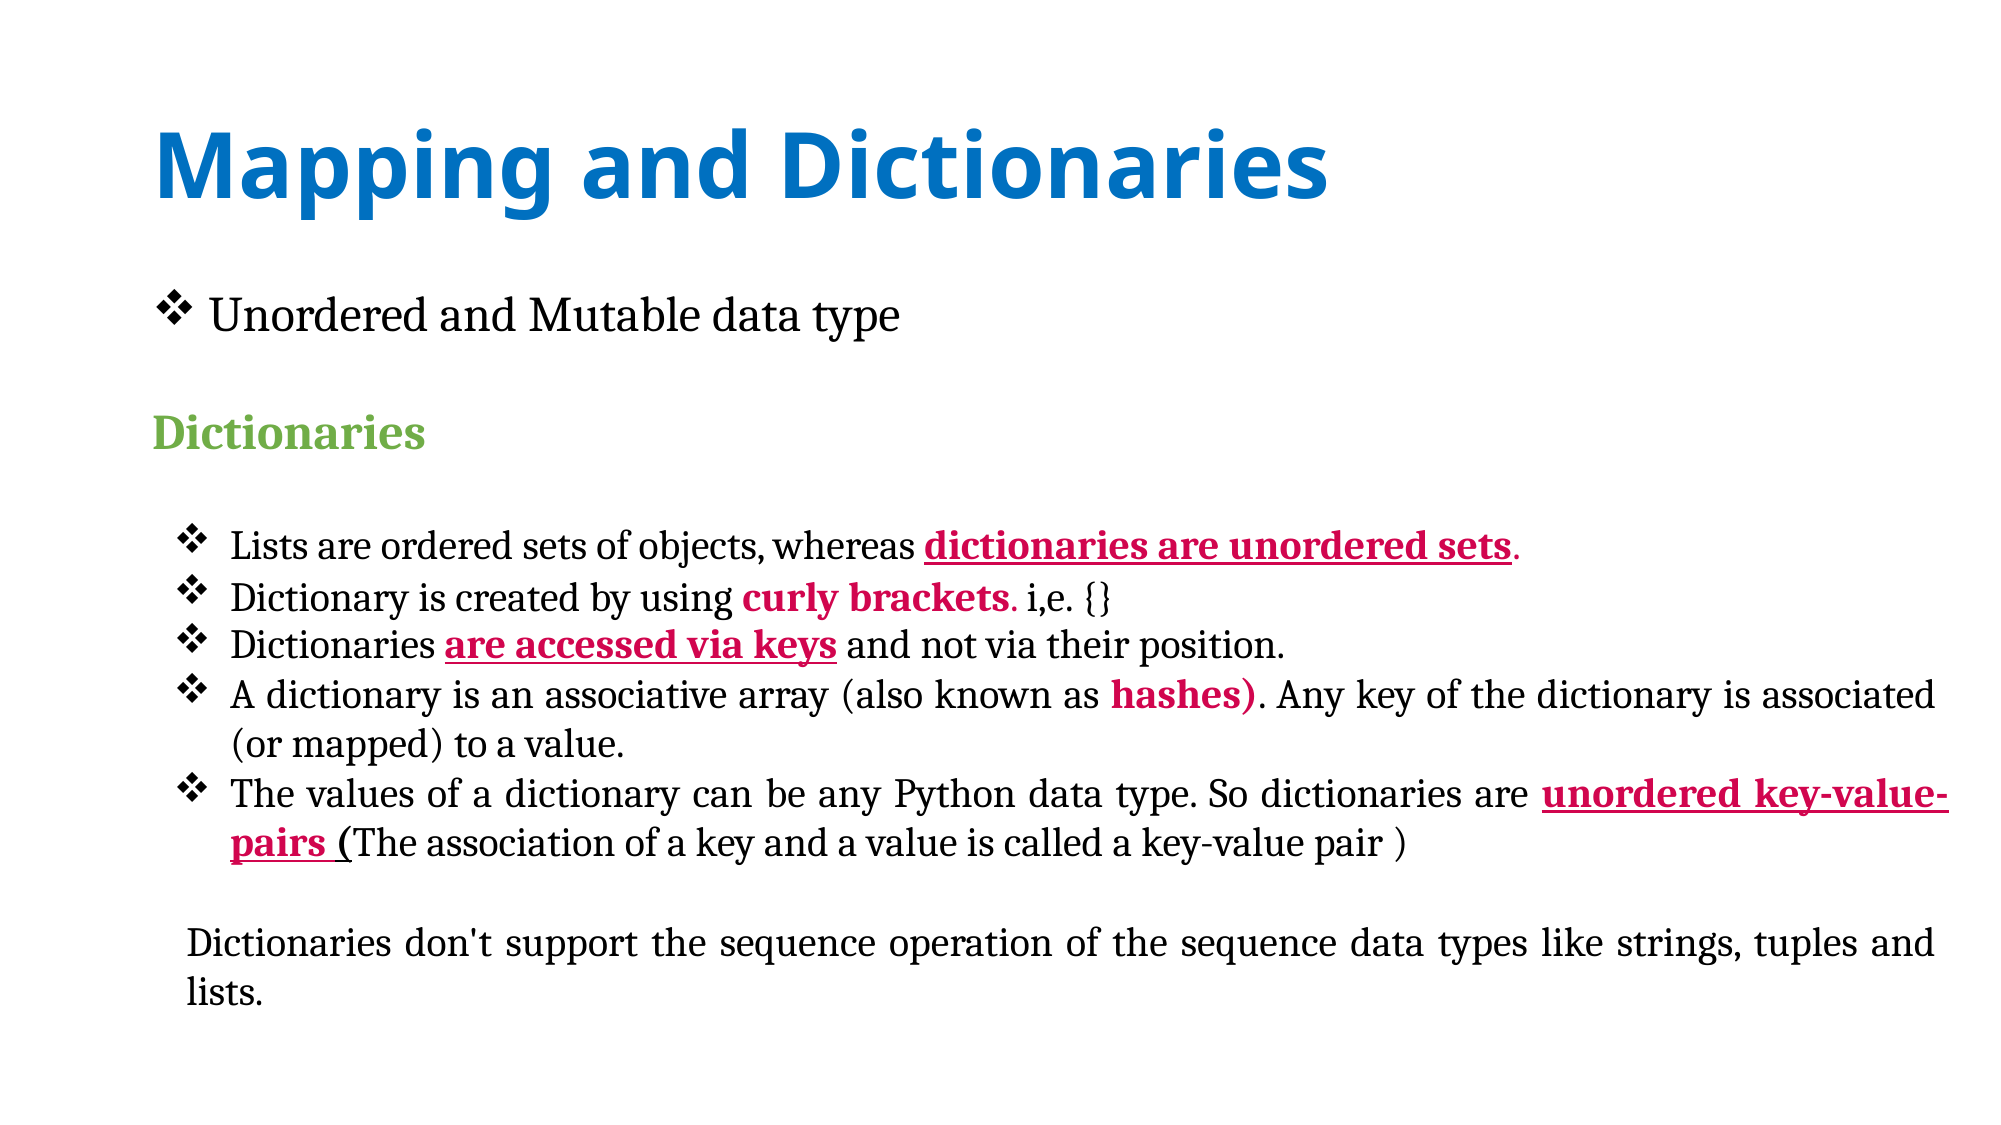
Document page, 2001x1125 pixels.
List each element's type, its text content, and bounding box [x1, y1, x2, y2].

title Mapping and Dictionaries [137, 59, 1863, 277]
text_box Unordered and Mutable data type Dictionaries [137, 277, 1863, 528]
text_box Lists are ordered sets of objects, whereas dictionaries are unordered sets. Dictionary is created by using curly brackets. i,e. {} Dictionaries are accessed via keys and not via their position. A dictionary is an associative array (also known as hashes). Any key of the dictionary is associated (or mapped) to a value. The values of a dictionary can be any Python data type. So dictionaries are unordered key-value-pairs (The association of a key and a value is called a key-value pair ) Dictionaries don't support the sequence operation of the sequence data types like strings, tuples and lists. [158, 512, 1964, 1023]
